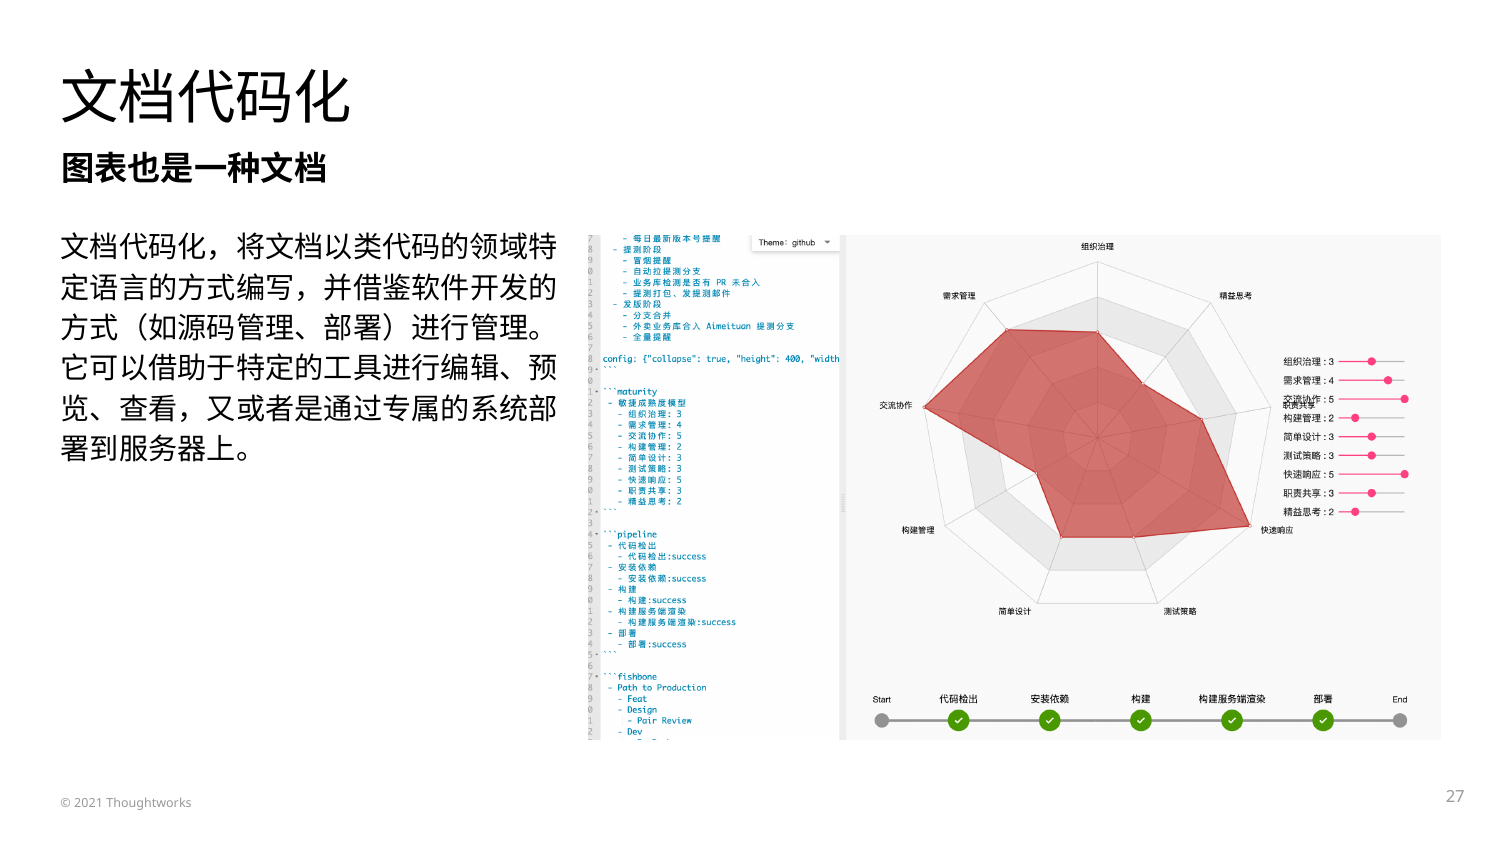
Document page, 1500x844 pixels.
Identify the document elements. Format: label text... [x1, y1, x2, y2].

subtitle 图表也是一种文档 [61, 140, 1441, 211]
title 文档代码化 [60, 60, 1440, 154]
slide_number ‹#› [1389, 764, 1480, 830]
list 文档代码化，将文档以类代码的领域特定语言的方式编写，并借鉴软件开发的方式（如源码管理、部署）进行管理。它可以借助于特定的工具进行编辑、预览、查看，又或者是通过专属的系统部署到服务器上。 [60, 223, 568, 765]
picture [587, 235, 1441, 741]
